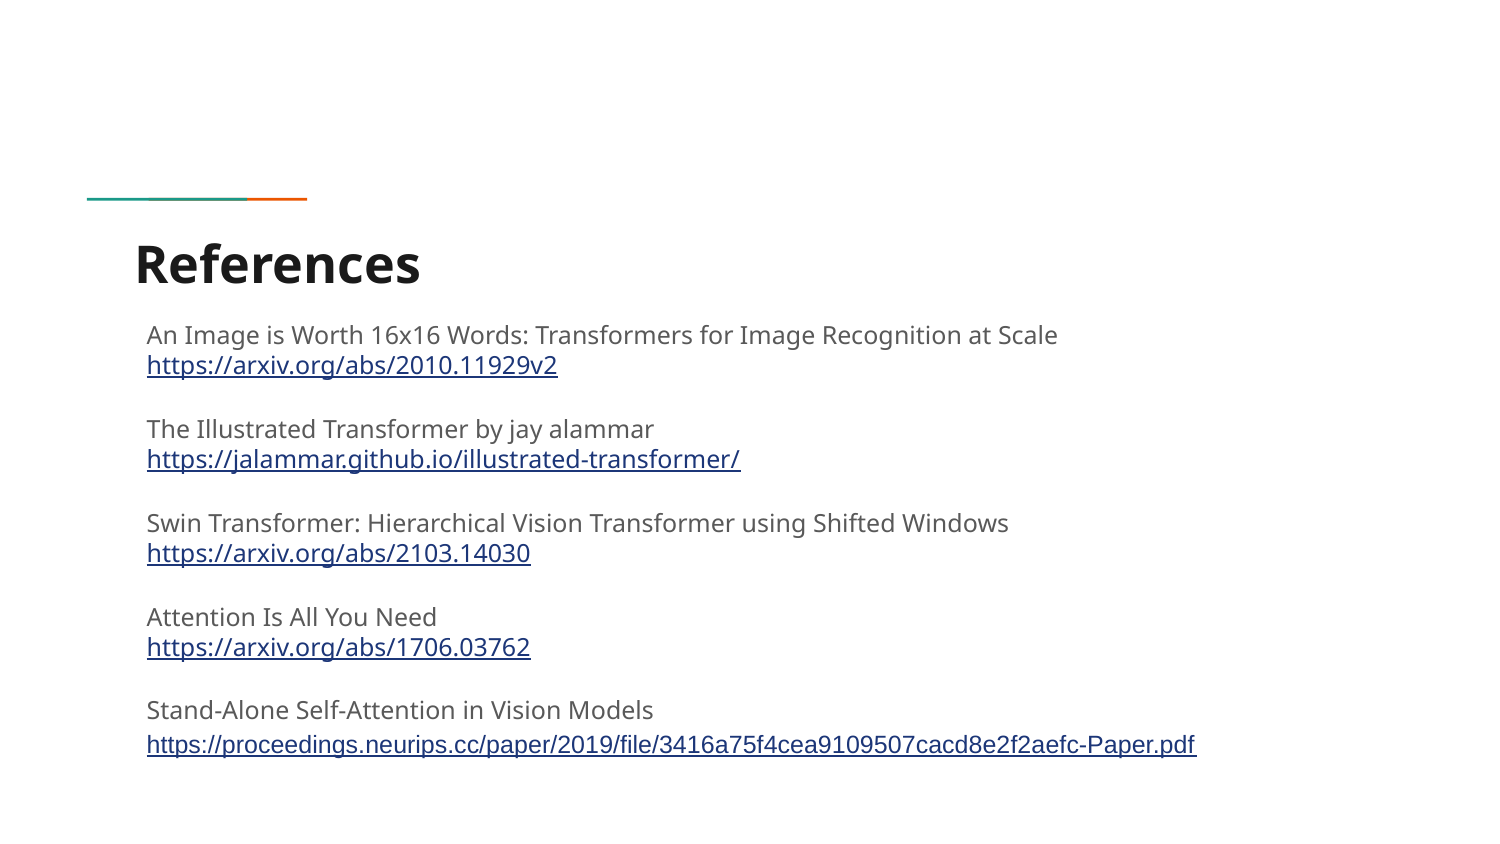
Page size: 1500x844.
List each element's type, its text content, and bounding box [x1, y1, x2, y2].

title References [119, 216, 1441, 332]
subtitle An Image is Worth 16x16 Words: Transformers for Image Recognition at Scale https://arxiv.org/abs/2010.11929v2 The Illustrated Transformer by jay alammar https://jalammar.github.io/illustrated-transformer/ Swin Transformer: Hierarchical Vision Transformer using Shifted Windows https://arxiv.org/abs/2103.14030 Attention Is All You Need https://arxiv.org/abs/1706.03762 Stand-Alone Self-Attention in Vision Models https://proceedings.neurips.cc/paper/2019/file/3416a75f4cea9109507cacd8e2f2aefc-Paper.pdf [131, 304, 1387, 810]
